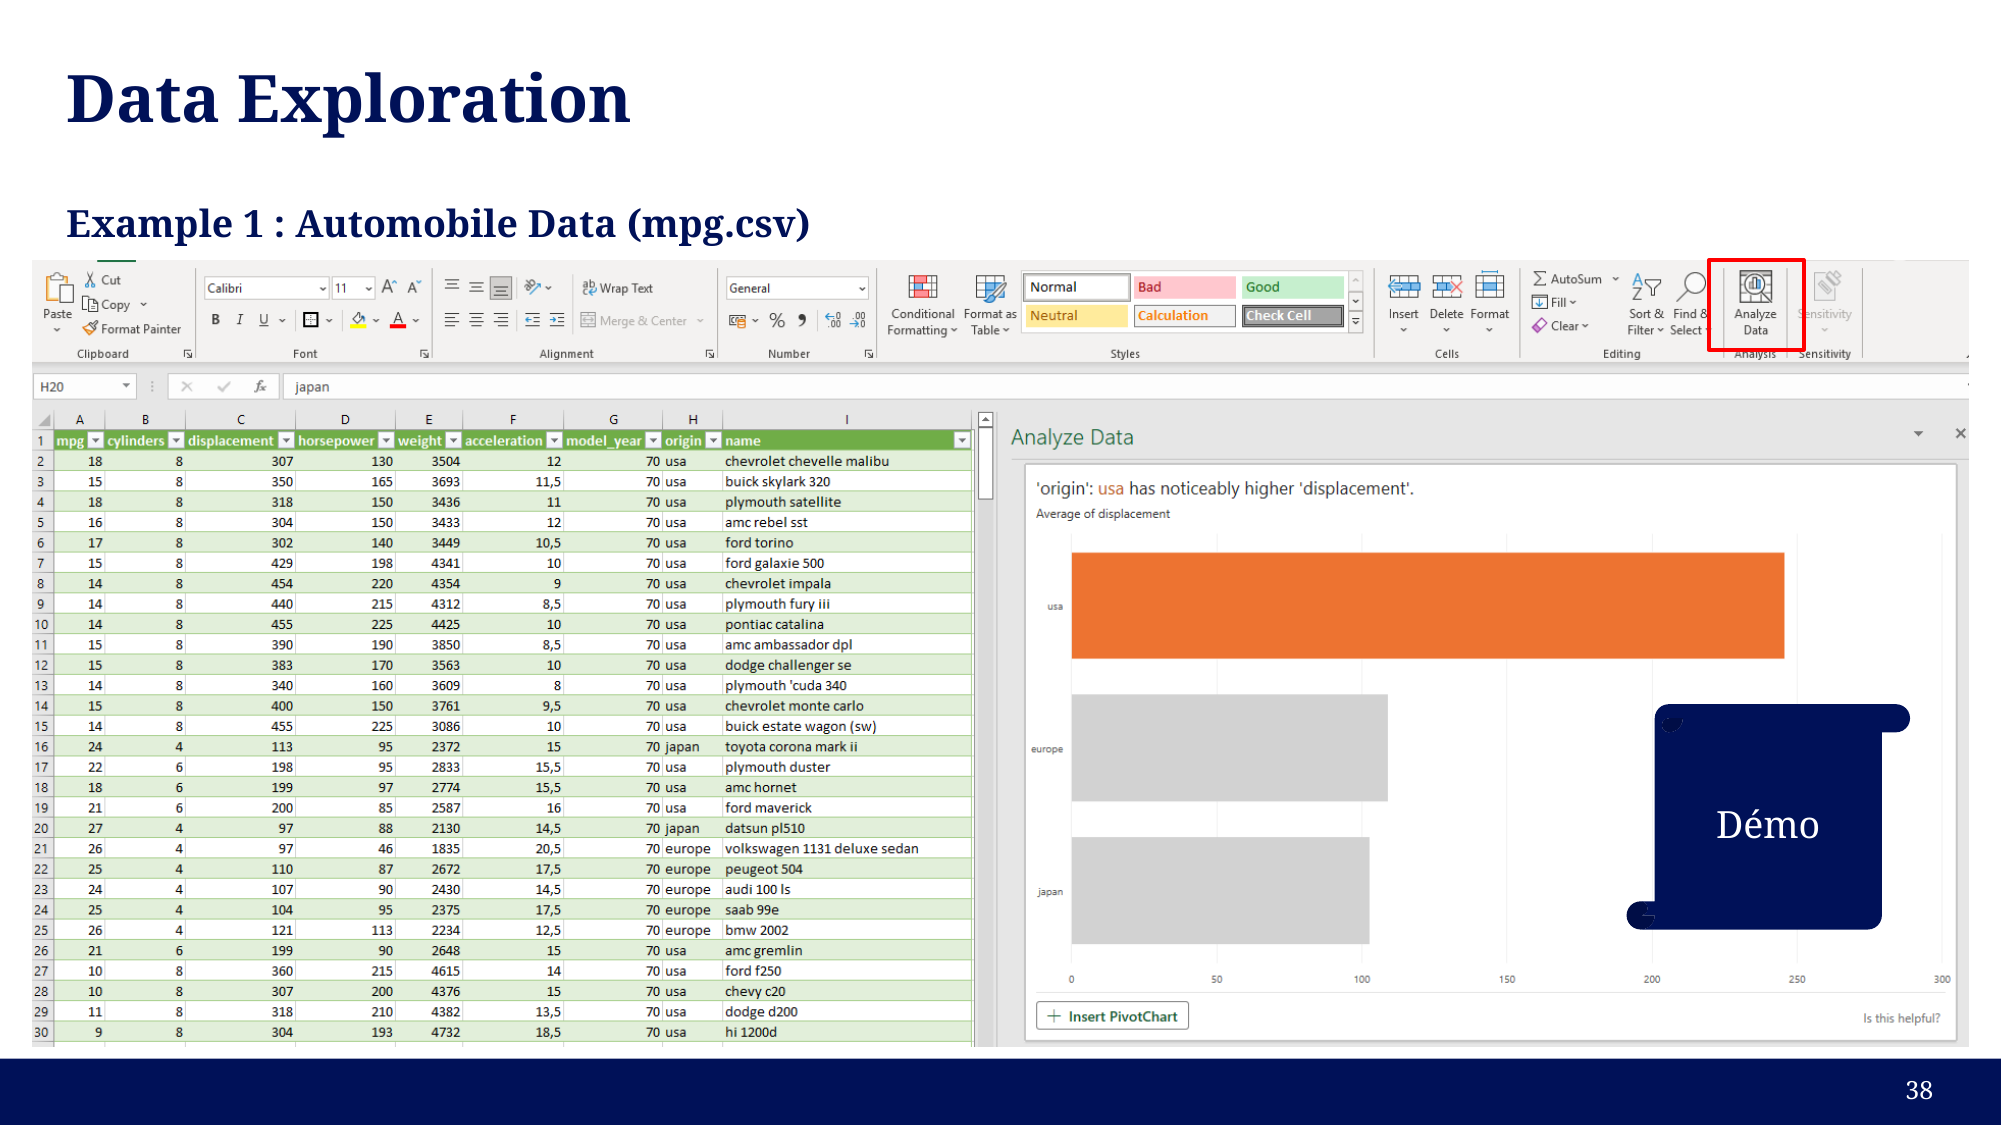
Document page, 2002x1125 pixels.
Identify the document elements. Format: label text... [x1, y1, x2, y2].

picture [32, 259, 1969, 1047]
slide_number 38 [1498, 1061, 1949, 1122]
list Example 1 : Automobile Data (mpg.csv) [66, 205, 984, 256]
title Data Exploration [66, 66, 1935, 138]
